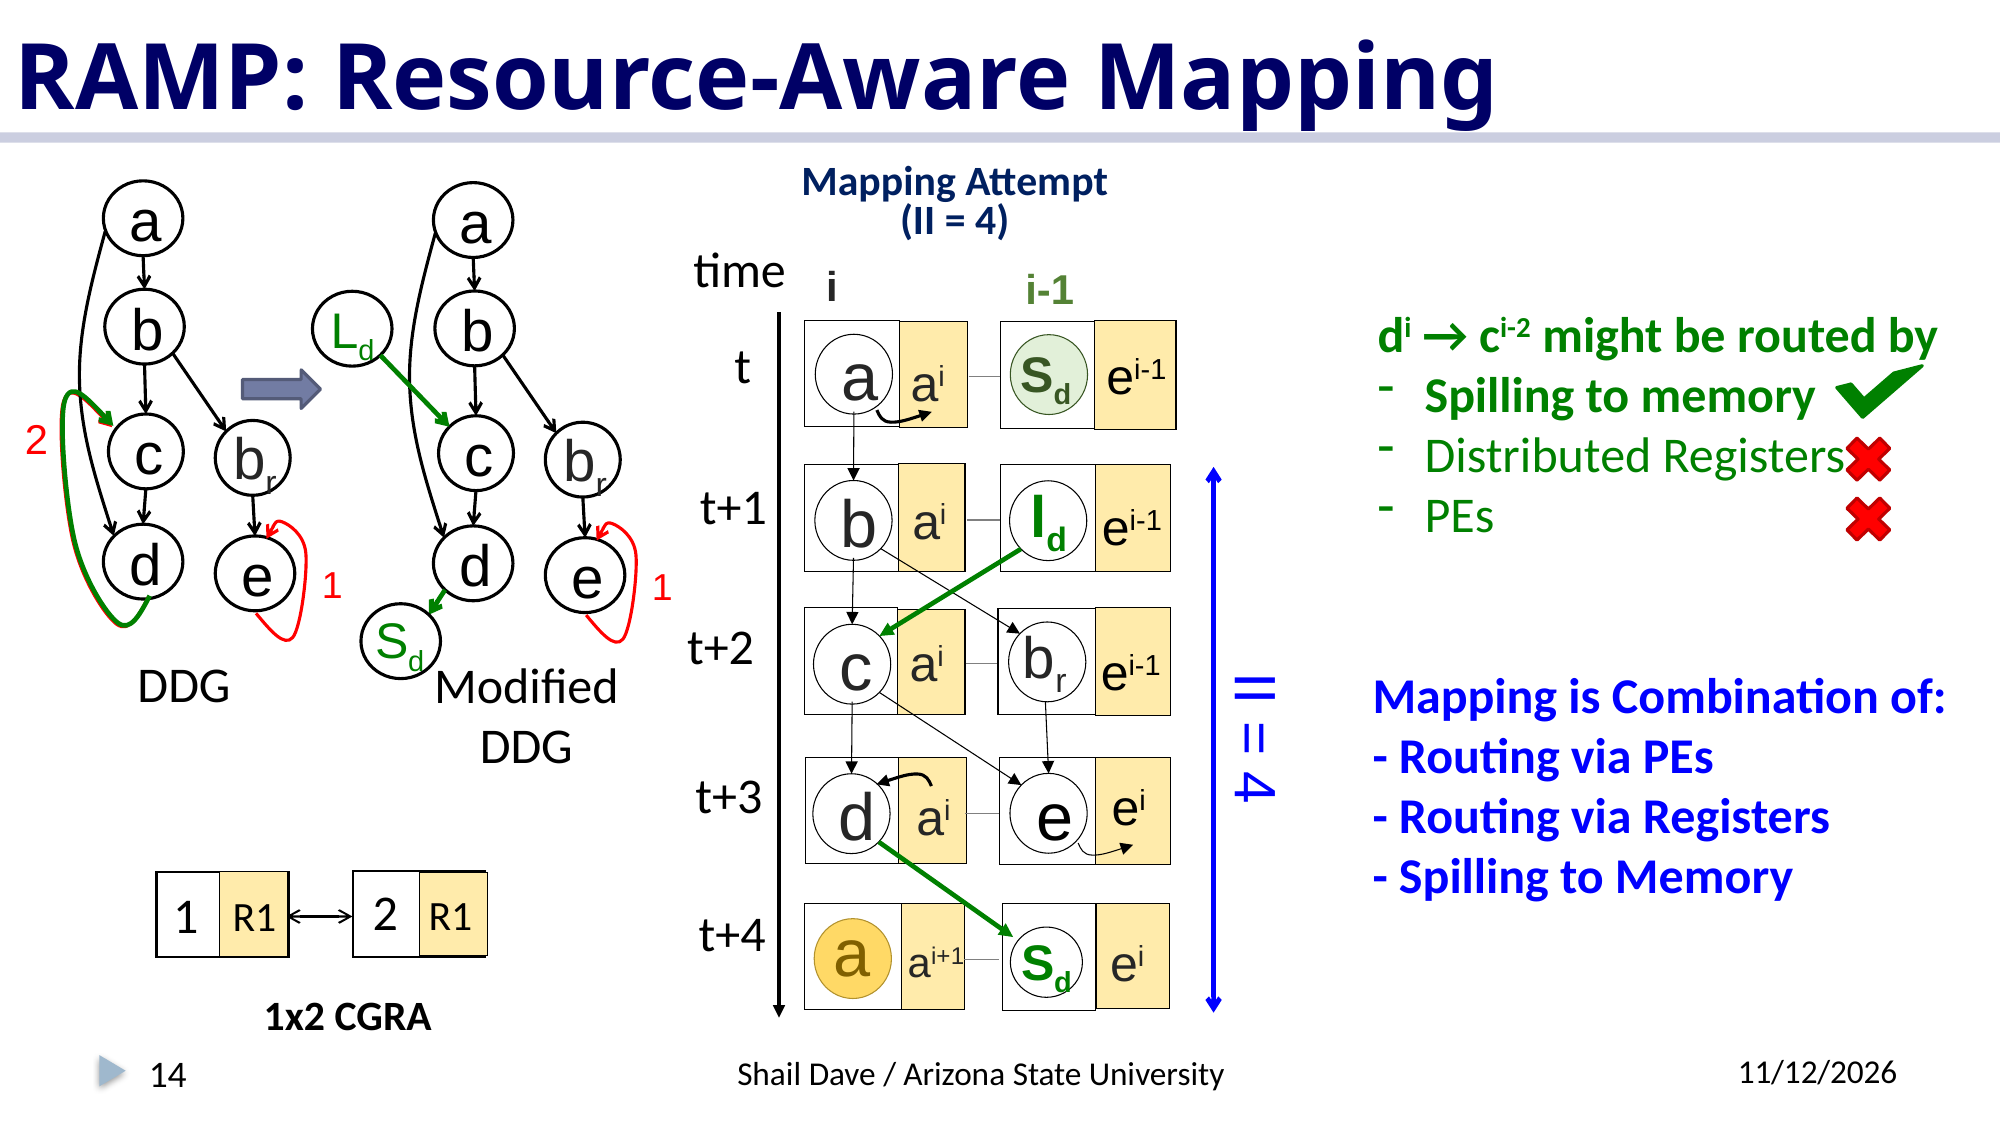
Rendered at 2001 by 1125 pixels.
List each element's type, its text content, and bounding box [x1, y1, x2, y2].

text_box ai [895, 343, 960, 419]
text_box i-1 [1010, 255, 1090, 320]
text_box [860, 607, 872, 629]
text_box [1095, 464, 1171, 488]
text_box d [812, 774, 891, 854]
text_box [959, 650, 966, 692]
text_box a [815, 334, 893, 415]
text_box [886, 951, 892, 979]
text_box br [1008, 612, 1082, 707]
text_box [1094, 320, 1177, 336]
text_box ai [897, 482, 962, 548]
text_box t+2 [694, 607, 770, 682]
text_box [1044, 679, 1049, 774]
text_box [882, 798, 898, 841]
text_box [1002, 903, 1096, 1011]
text_box Mapping is Combination of: - Routing via PEs - Routing via Registers - Spilling to Memory [1357, 655, 1962, 911]
text_box [804, 607, 851, 715]
text_box [899, 321, 968, 428]
text_box e [1009, 774, 1088, 854]
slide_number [1710, 1042, 1926, 1103]
text_box [1095, 757, 1171, 865]
text_box [1009, 500, 1015, 542]
text_box [805, 757, 873, 864]
text_box ld [1015, 471, 1082, 566]
text_box ei [1096, 767, 1161, 843]
text_box [881, 650, 894, 692]
text_box [999, 757, 1095, 865]
text_box [1845, 496, 1891, 542]
text_box t [719, 325, 766, 401]
text_box [1845, 436, 1891, 482]
text_box [1835, 364, 1924, 419]
text_box ai [901, 798, 966, 841]
text_box II = 4 [1218, 657, 1301, 854]
text_box ei-1 [1086, 633, 1177, 709]
text_box Sd [1006, 922, 1087, 1006]
text_box [1078, 842, 1134, 856]
text_box [1096, 903, 1170, 1009]
text_box [1000, 321, 1094, 429]
text_box Sd [1005, 334, 1087, 418]
text_box ei [1095, 924, 1160, 999]
text_box t+4 [683, 894, 773, 969]
text_box [1028, 707, 1038, 715]
text_box di → ci-2 might be routed by Spilling to memory Distributed Registers PEs [1362, 294, 1965, 550]
text_box [804, 464, 851, 572]
text_box t+1 [694, 466, 773, 542]
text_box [148, 870, 511, 1047]
text_box Mapping Attempt (II = 4) [632, 155, 1278, 251]
text_box b [814, 481, 893, 561]
text_box [1082, 644, 1086, 680]
text_box [854, 556, 873, 572]
text_box [1000, 464, 1095, 548]
text_box ei-1 [1087, 488, 1178, 563]
text_box c [813, 624, 891, 705]
text_box [860, 464, 898, 548]
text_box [312, 182, 689, 783]
text_box [1027, 608, 1095, 653]
text_box [1094, 412, 1177, 430]
title RAMP: Resource-Aware Mapping [0, 0, 2000, 135]
text_box i [811, 251, 864, 317]
text_box time [694, 251, 802, 305]
text_box [1082, 501, 1087, 540]
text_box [9, 180, 359, 721]
text_box [898, 463, 966, 548]
text_box [1055, 670, 1095, 715]
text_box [879, 548, 1022, 637]
text_box [804, 903, 901, 1010]
text_box ai+1 [892, 951, 980, 993]
slide_number 14 [133, 1042, 417, 1103]
text_box t+3 [680, 756, 773, 832]
text_box [1095, 563, 1171, 572]
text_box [878, 841, 1014, 938]
text_box [1095, 709, 1171, 716]
text_box [1027, 529, 1095, 572]
text_box [901, 993, 965, 1010]
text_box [879, 692, 1022, 786]
text_box [853, 697, 875, 715]
text_box ai [894, 650, 959, 692]
text_box [1095, 607, 1171, 633]
text_box [876, 409, 932, 423]
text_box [753, 994, 757, 1125]
text_box ei-1 [1091, 336, 1182, 412]
text_box a [819, 902, 886, 998]
text_box [804, 320, 900, 427]
text_box [997, 650, 1008, 692]
text_box [814, 939, 819, 978]
